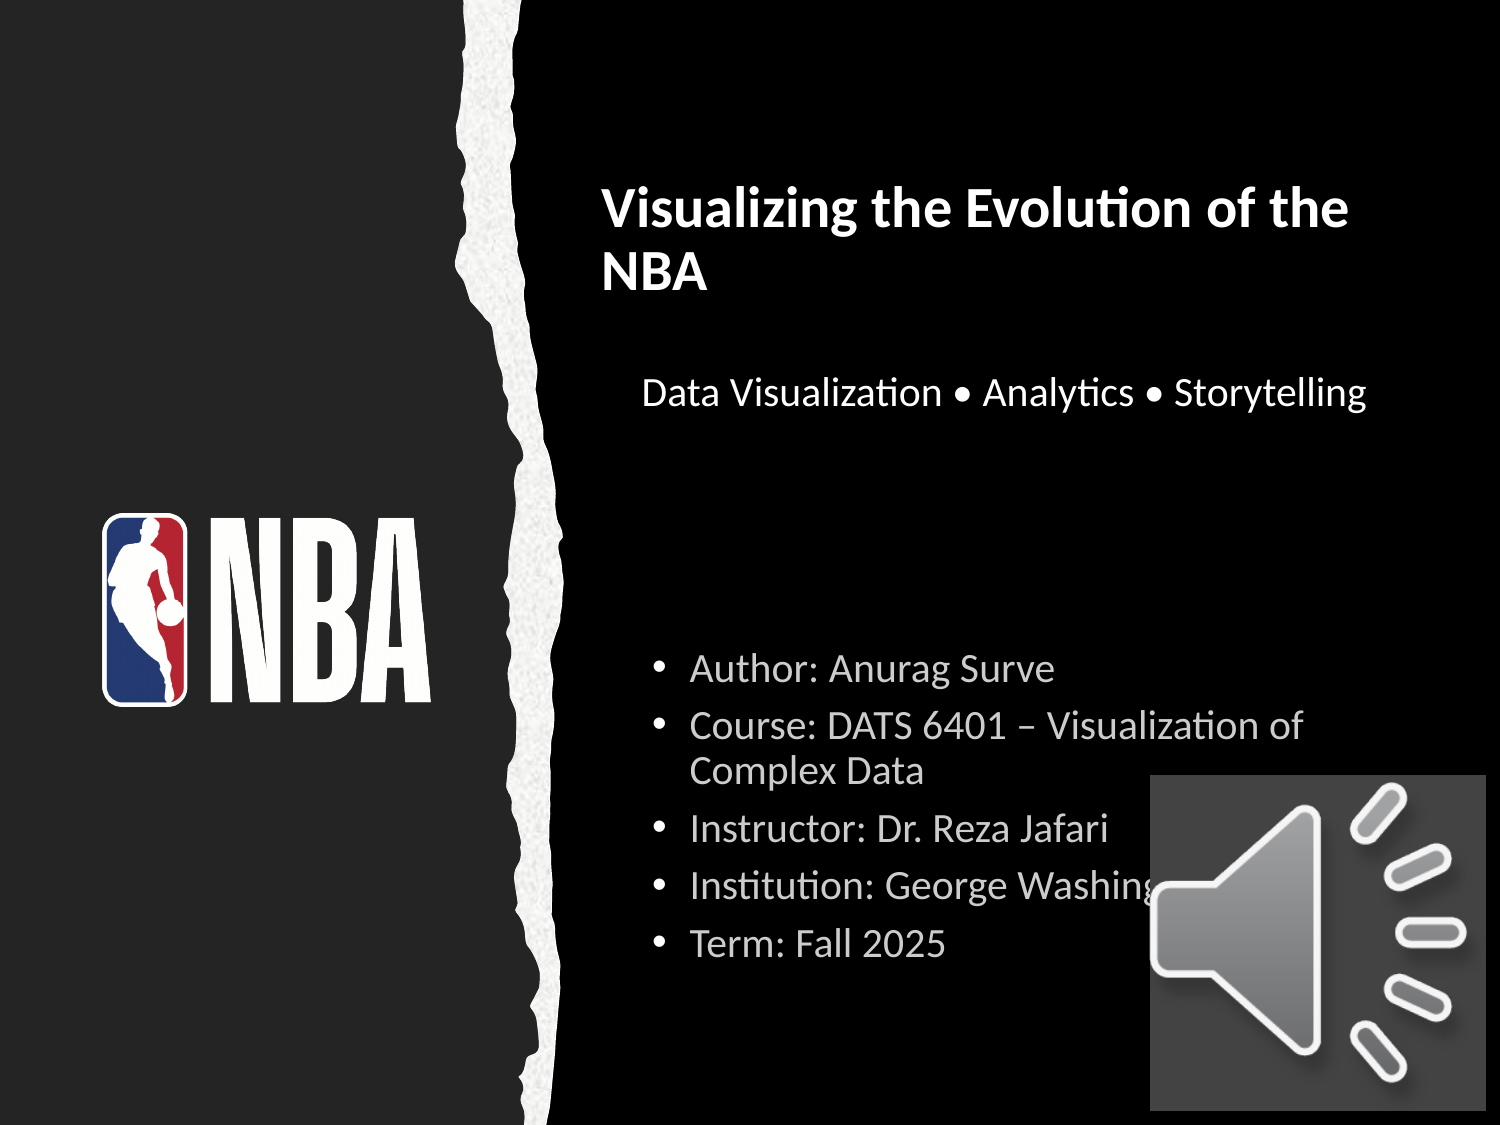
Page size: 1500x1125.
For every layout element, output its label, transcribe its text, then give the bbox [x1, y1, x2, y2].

text_box [566, 0, 1500, 1125]
text_box Visualizing the Evolution of the NBA Data Visualization • Analytics • Storytelling [586, 169, 1423, 487]
picture [102, 513, 431, 707]
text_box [0, 0, 564, 1125]
text_box Author: Anurag Surve Course: DATS 6401 – Visualization of Complex Data Instructor: Dr. Reza Jafari Institution: George Washington University Term: Fall 2025 [599, 638, 1435, 1042]
picture [1148, 773, 1487, 1112]
